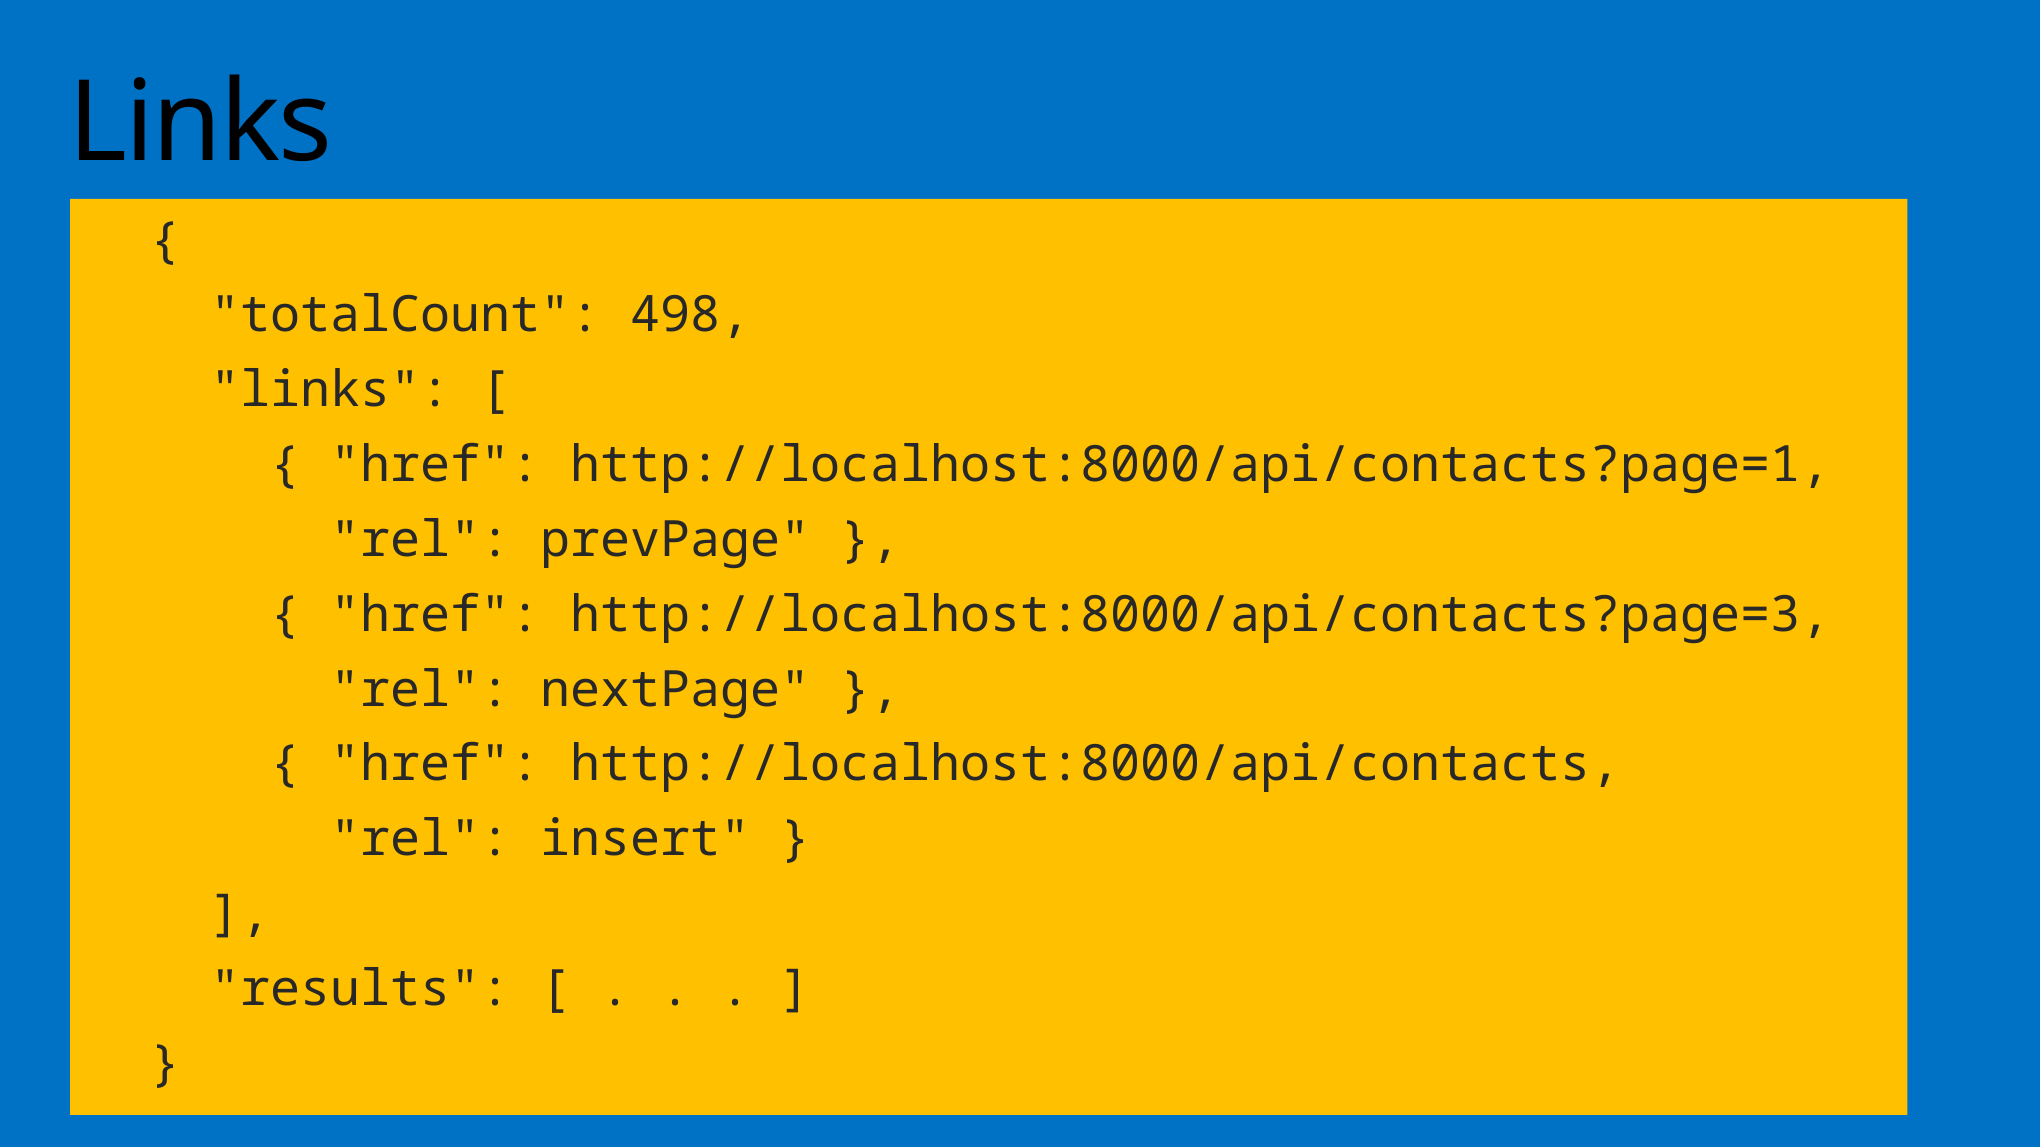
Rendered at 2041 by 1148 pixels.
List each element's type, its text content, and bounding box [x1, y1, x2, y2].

list { "totalCount": 498, "links": [ { "href": http://localhost:8000/api/contacts?page=1, "rel": prevPage" }, { "href": http://localhost:8000/api/contacts?page=3, "rel": nextPage" }, { "href": http://localhost:8000/api/contacts, "rel": insert" } ], "results": [ . . . ] } [70, 199, 1908, 1115]
title Links [45, 48, 1996, 199]
